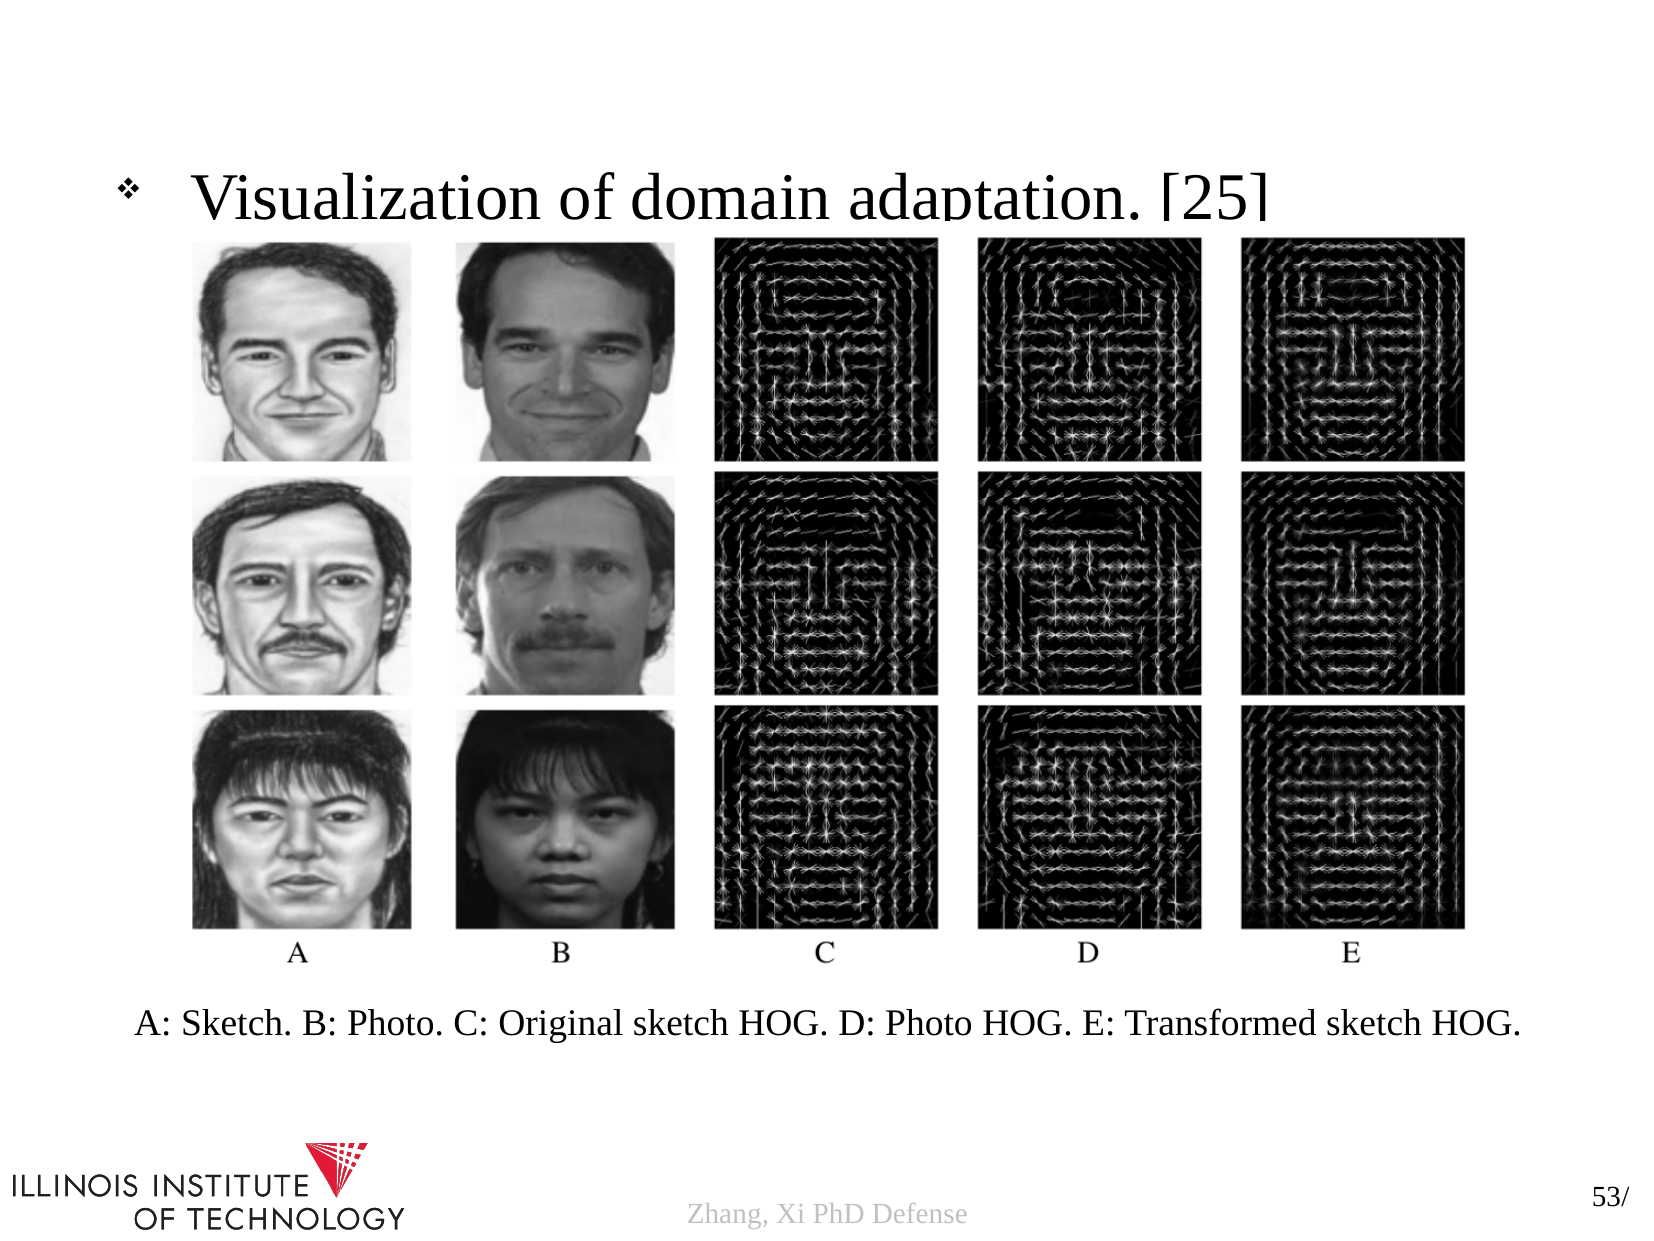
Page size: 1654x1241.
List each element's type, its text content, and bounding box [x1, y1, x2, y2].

text_box Visualization of domain adaptation. [25] [100, 105, 1289, 240]
slide_number 53/ [1193, 1176, 1630, 1241]
picture [13, 1142, 405, 1230]
footer Zhang, Xi PhD Defense [565, 1194, 1090, 1241]
text_box A: Sketch. B: Photo. C: Original sketch HOG. D: Photo HOG. E: Transformed sketch HOG. [117, 990, 1541, 1051]
picture [168, 221, 1490, 969]
